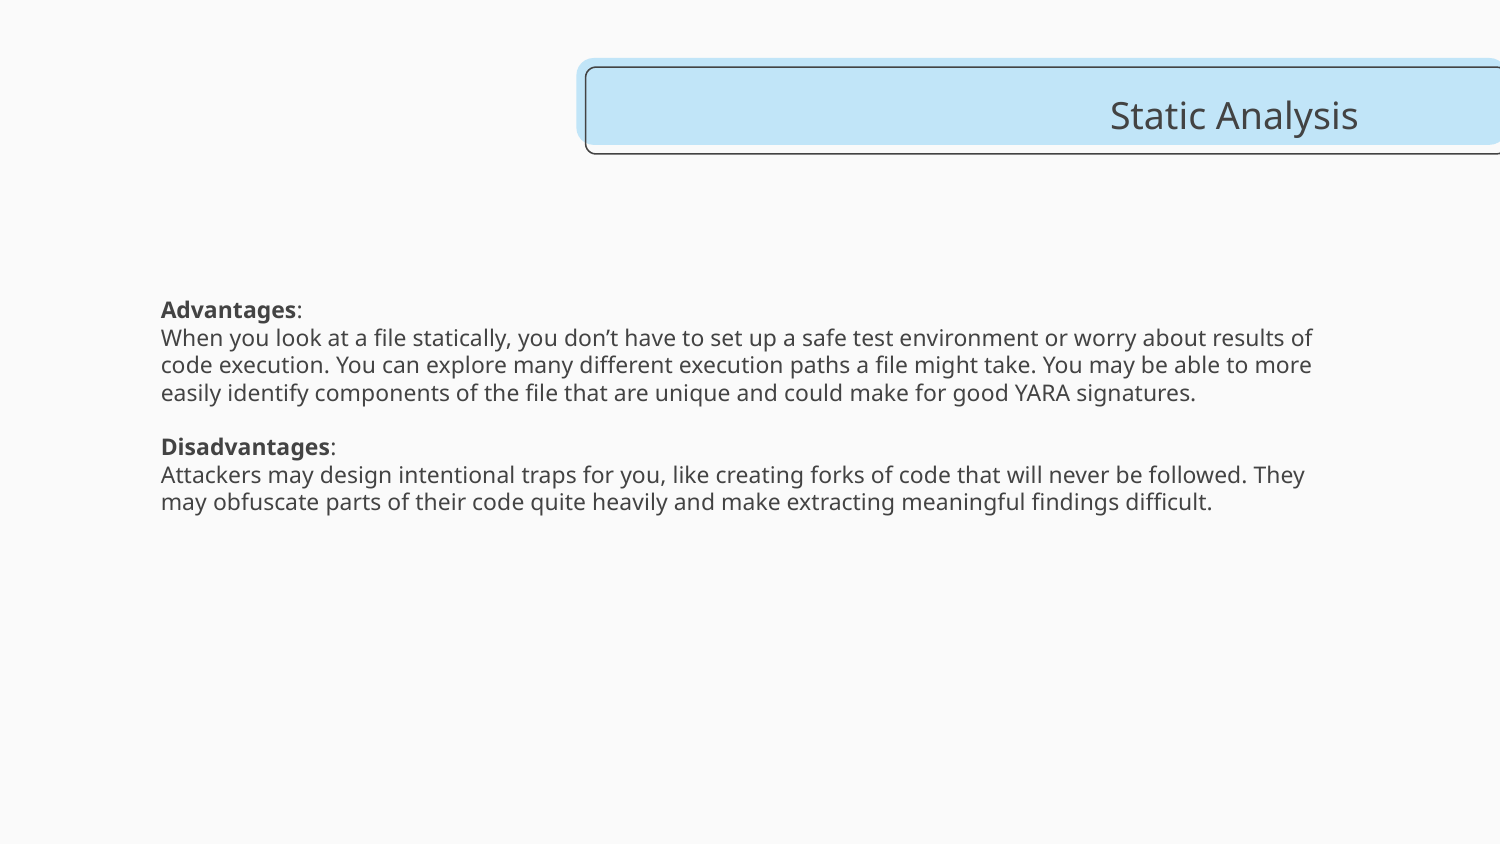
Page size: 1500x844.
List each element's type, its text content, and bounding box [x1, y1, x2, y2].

subtitle Advantages: When you look at a file statically, you don’t have to set up a safe test environment or worry about results of code execution. You can explore many different execution paths a file might take. You may be able to more easily identify components of the file that are unique and could make for good YARA signatures. Disadvantages: Attackers may design intentional traps for you, like creating forks of code that will never be followed. They may obfuscate parts of their code quite heavily and make extracting meaningful findings difficult. [145, 168, 1362, 643]
title Static Analysis [849, 75, 1374, 154]
